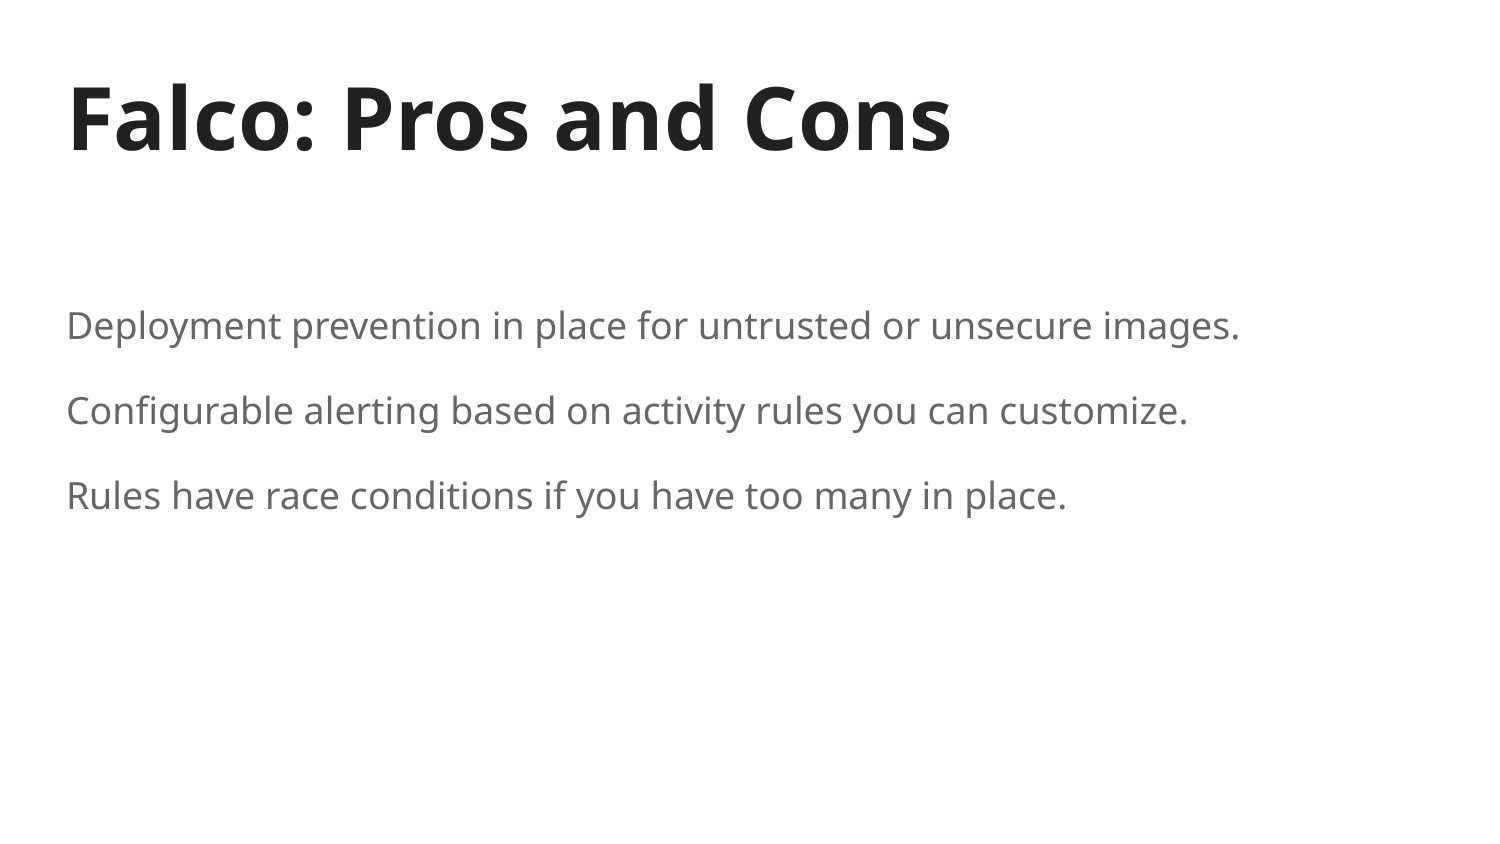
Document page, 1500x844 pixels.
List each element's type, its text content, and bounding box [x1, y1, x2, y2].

title Falco: Pros and Cons [51, 48, 1449, 180]
list Deployment prevention in place for untrusted or unsecure images. Configurable alerting based on activity rules you can customize. Rules have race conditions if you have too many in place. [51, 201, 1449, 750]
